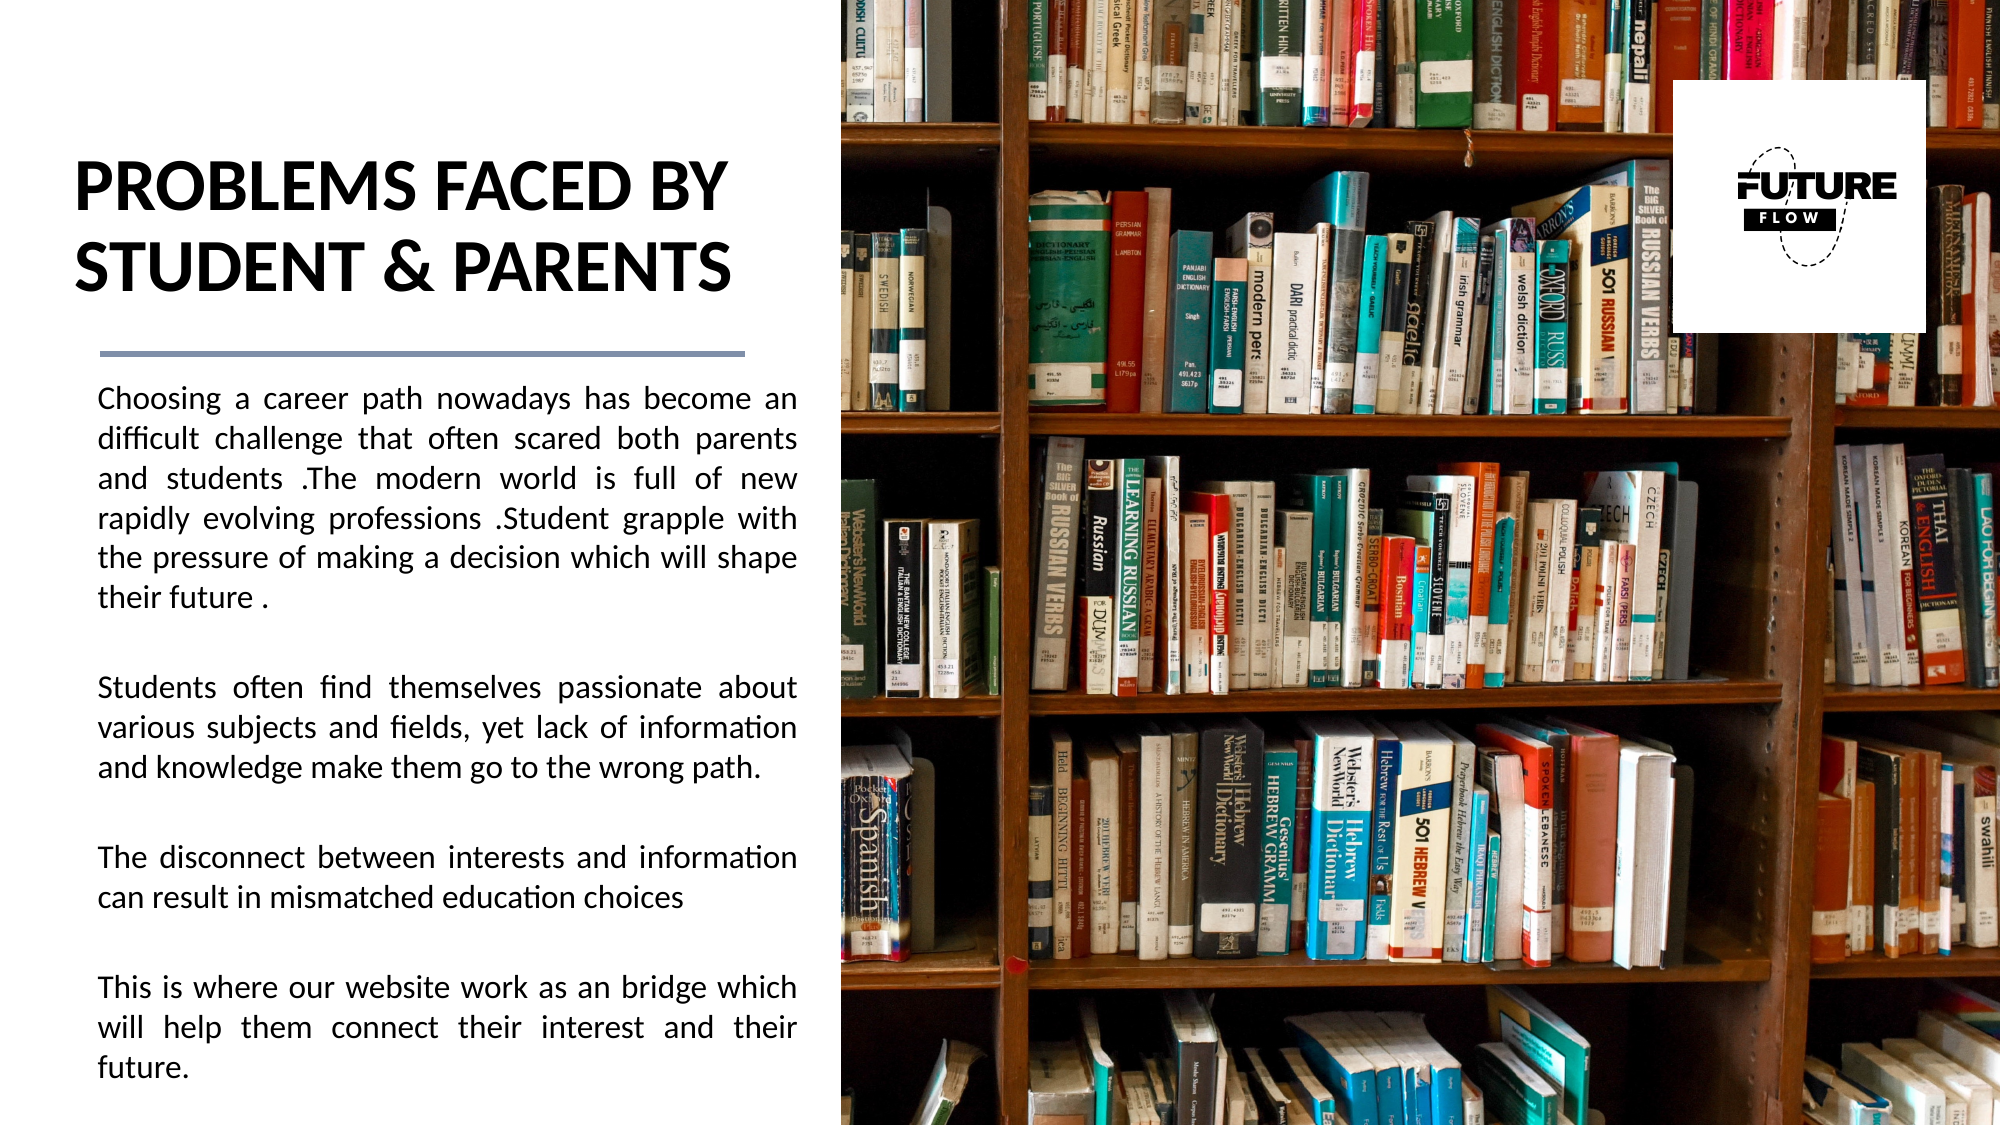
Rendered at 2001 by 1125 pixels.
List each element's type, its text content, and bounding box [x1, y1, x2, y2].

picture [1341, 1077, 1347, 1089]
picture [841, 0, 2000, 1125]
title PROBLEMS FACED BY STUDENT & PARENTS [74, 52, 841, 316]
picture [1389, 1116, 1394, 1125]
picture [1417, 1115, 1421, 1125]
list Choosing a career path nowadays has become an difficult challenge that often scared both parents and students .The modern world is full of new rapidly evolving professions .Student grapple with the pressure of making a decision which will shape their future . Students often find themselves passionate about various subjects and fields, yet lack of information and knowledge make them go to the wrong path. The disconnect between interests and information can result in mismatched education choices This is where our website work as an bridge which will help them connect their interest and their future. [97, 368, 799, 996]
